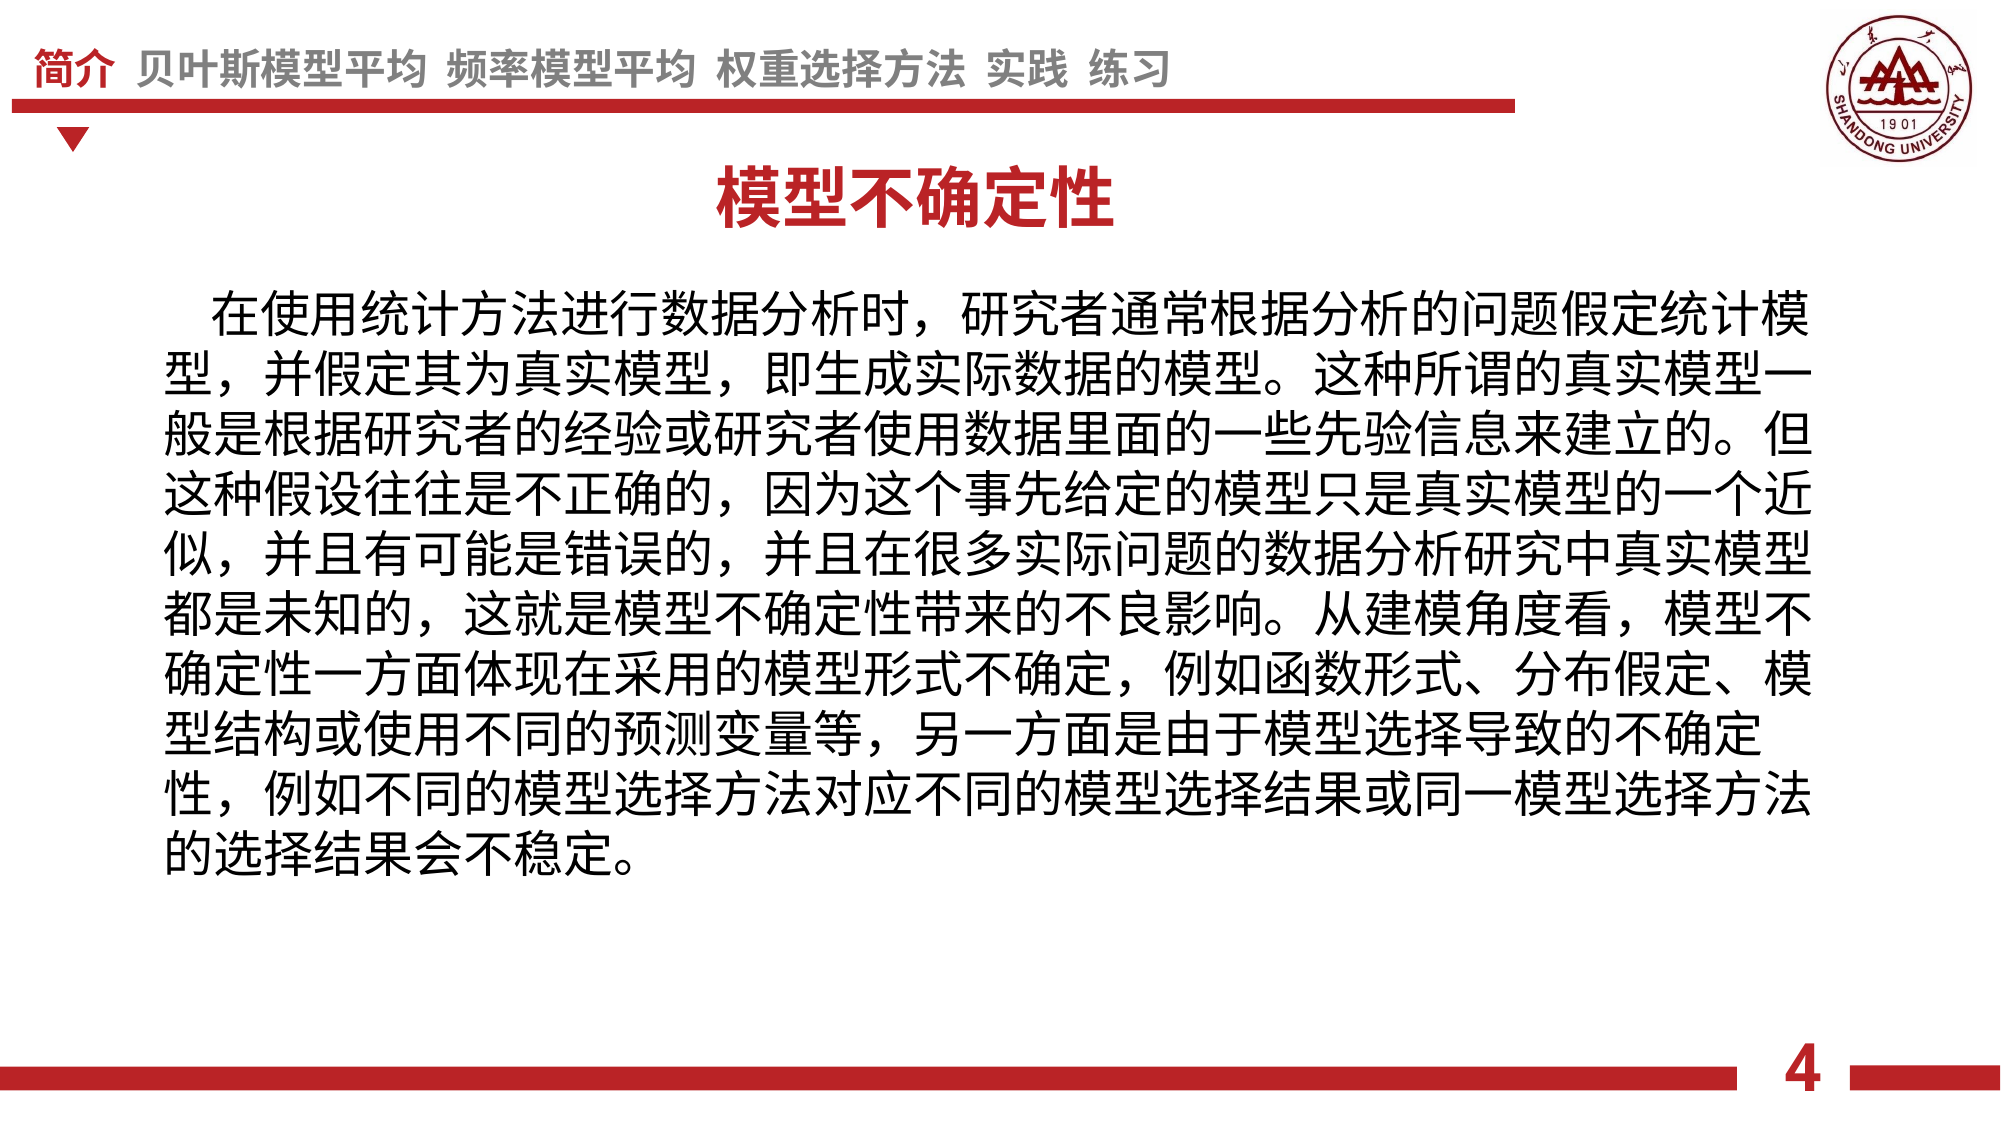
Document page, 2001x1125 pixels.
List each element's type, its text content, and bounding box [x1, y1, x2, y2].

picture [1820, 9, 1977, 167]
text_box 模型不确定性 [700, 148, 1131, 244]
text_box 在使用统计方法进行数据分析时，研究者通常根据分析的问题假定统计模型，并假定其为真实模型，即生成实际数据的模型。这种所谓的真实模型一般是根据研究者的经验或研究者使用数据里面的一些先验信息来建立的。但这种假设往往是不正确的，因为这个事先给定的模型只是真实模型的一个近似，并且有可能是错误的，并且在很多实际问题的数据分析研究中真实模型都是未知的，这就是模型不确定性带来的不良影响。从建模角度看，模型不确定性一方面体现在采用的模型形式不确定，例如函数形式、分布假定、模型结构或使用不同的预测变量等，另一方面是由于模型选择导致的不确定性，例如不同的模型选择方法对应不同的模型选择结果或同一模型选择方法的选择结果会不稳定。 [148, 274, 1853, 890]
